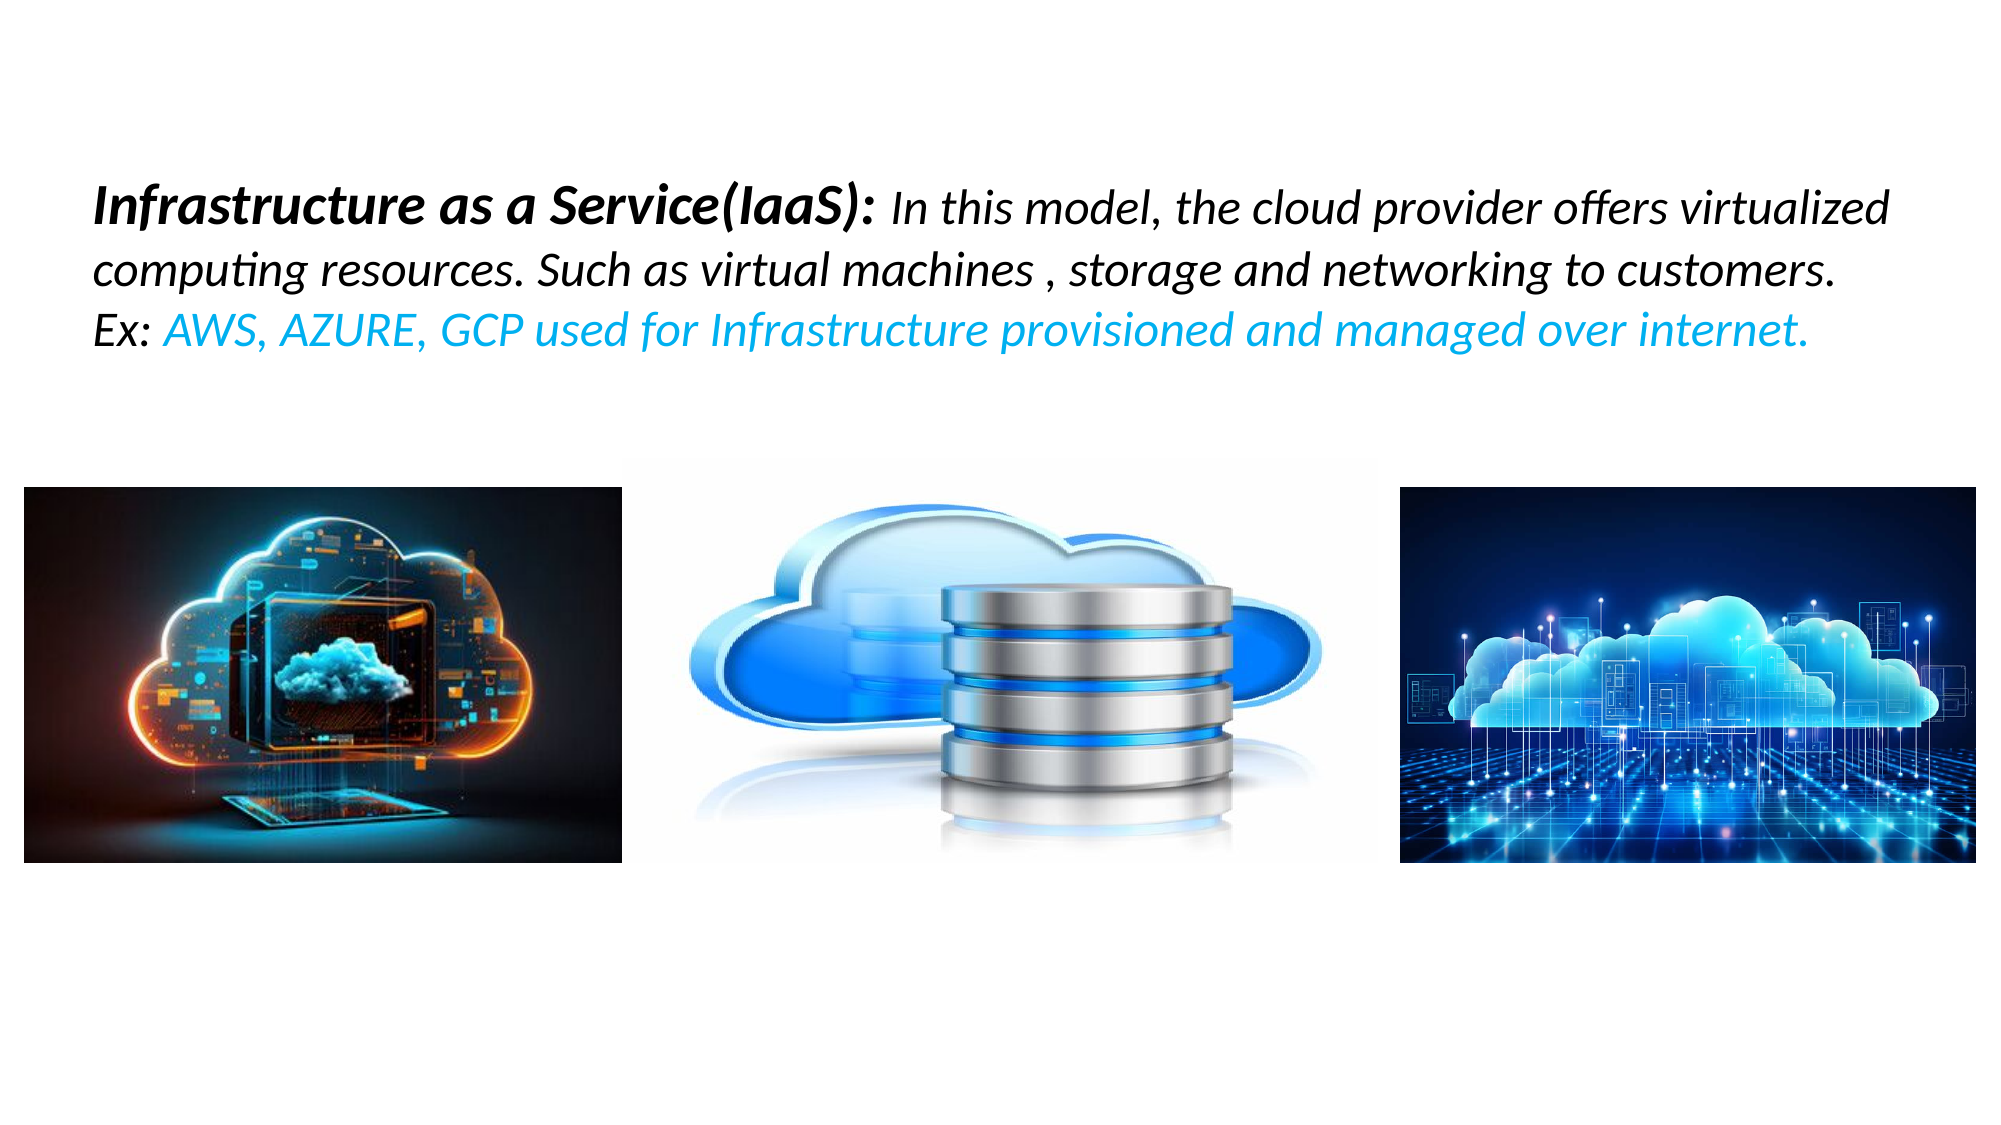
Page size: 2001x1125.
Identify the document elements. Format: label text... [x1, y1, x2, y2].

picture [24, 458, 1378, 863]
picture [1400, 487, 1976, 863]
text_box Infrastructure as a Service(IaaS): In this model, the cloud provider offers virtualized computing resources. Such as virtual machines , storage and networking to customers. Ex: AWS, AZURE, GCP used for Infrastructure provisioned and managed over internet. [77, 158, 1923, 364]
